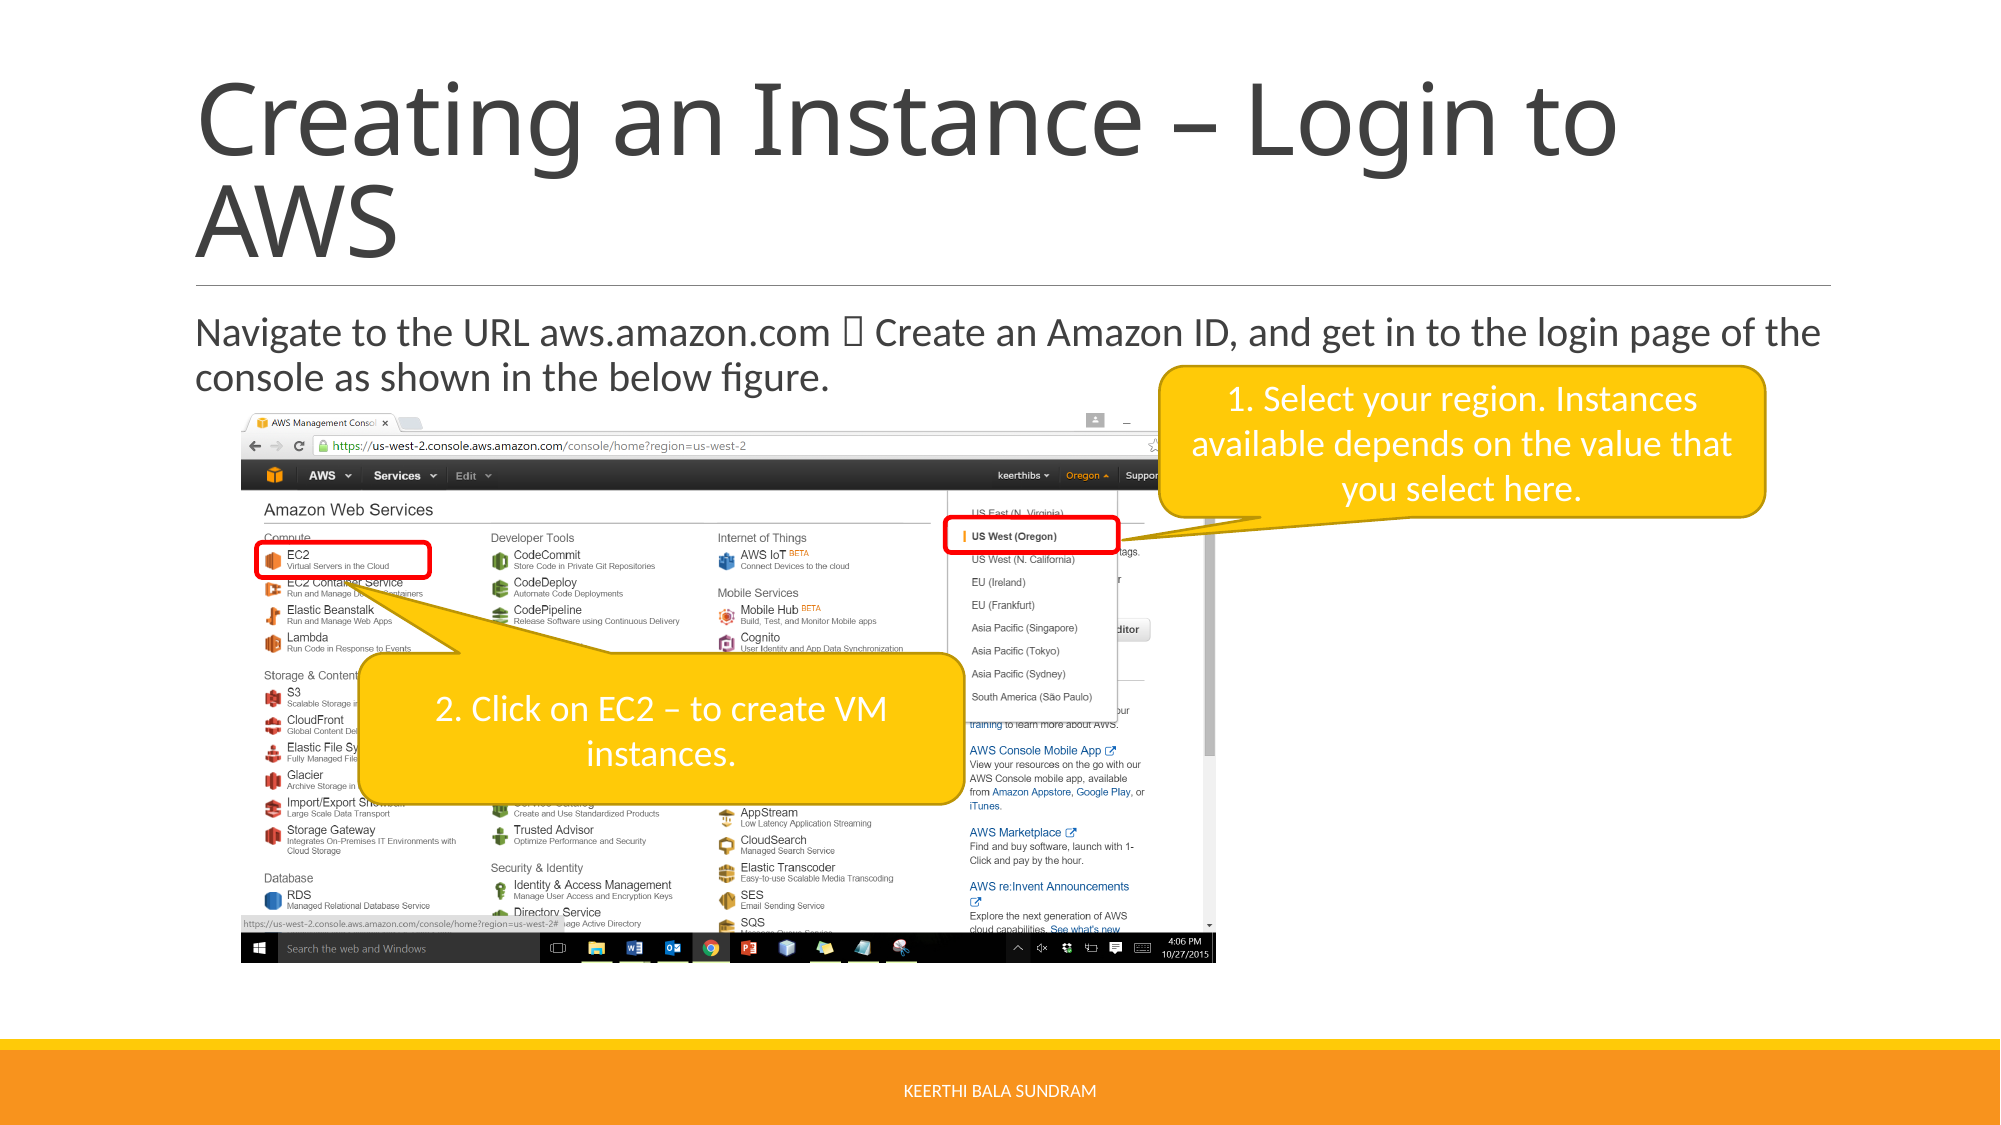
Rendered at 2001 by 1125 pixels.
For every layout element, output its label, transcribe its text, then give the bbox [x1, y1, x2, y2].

picture [240, 413, 1217, 964]
footer Keerthi Bala Sundram [604, 1059, 1396, 1120]
title Creating an Instance – Login to AWS [180, 47, 1830, 285]
text_box 1. Select your region. Instances available depends on the value that you select here. [1158, 364, 1767, 534]
list Navigate to the URL aws.amazon.com  Create an Amazon ID, and get in to the login page of the console as shown in the below figure. [180, 302, 1830, 963]
